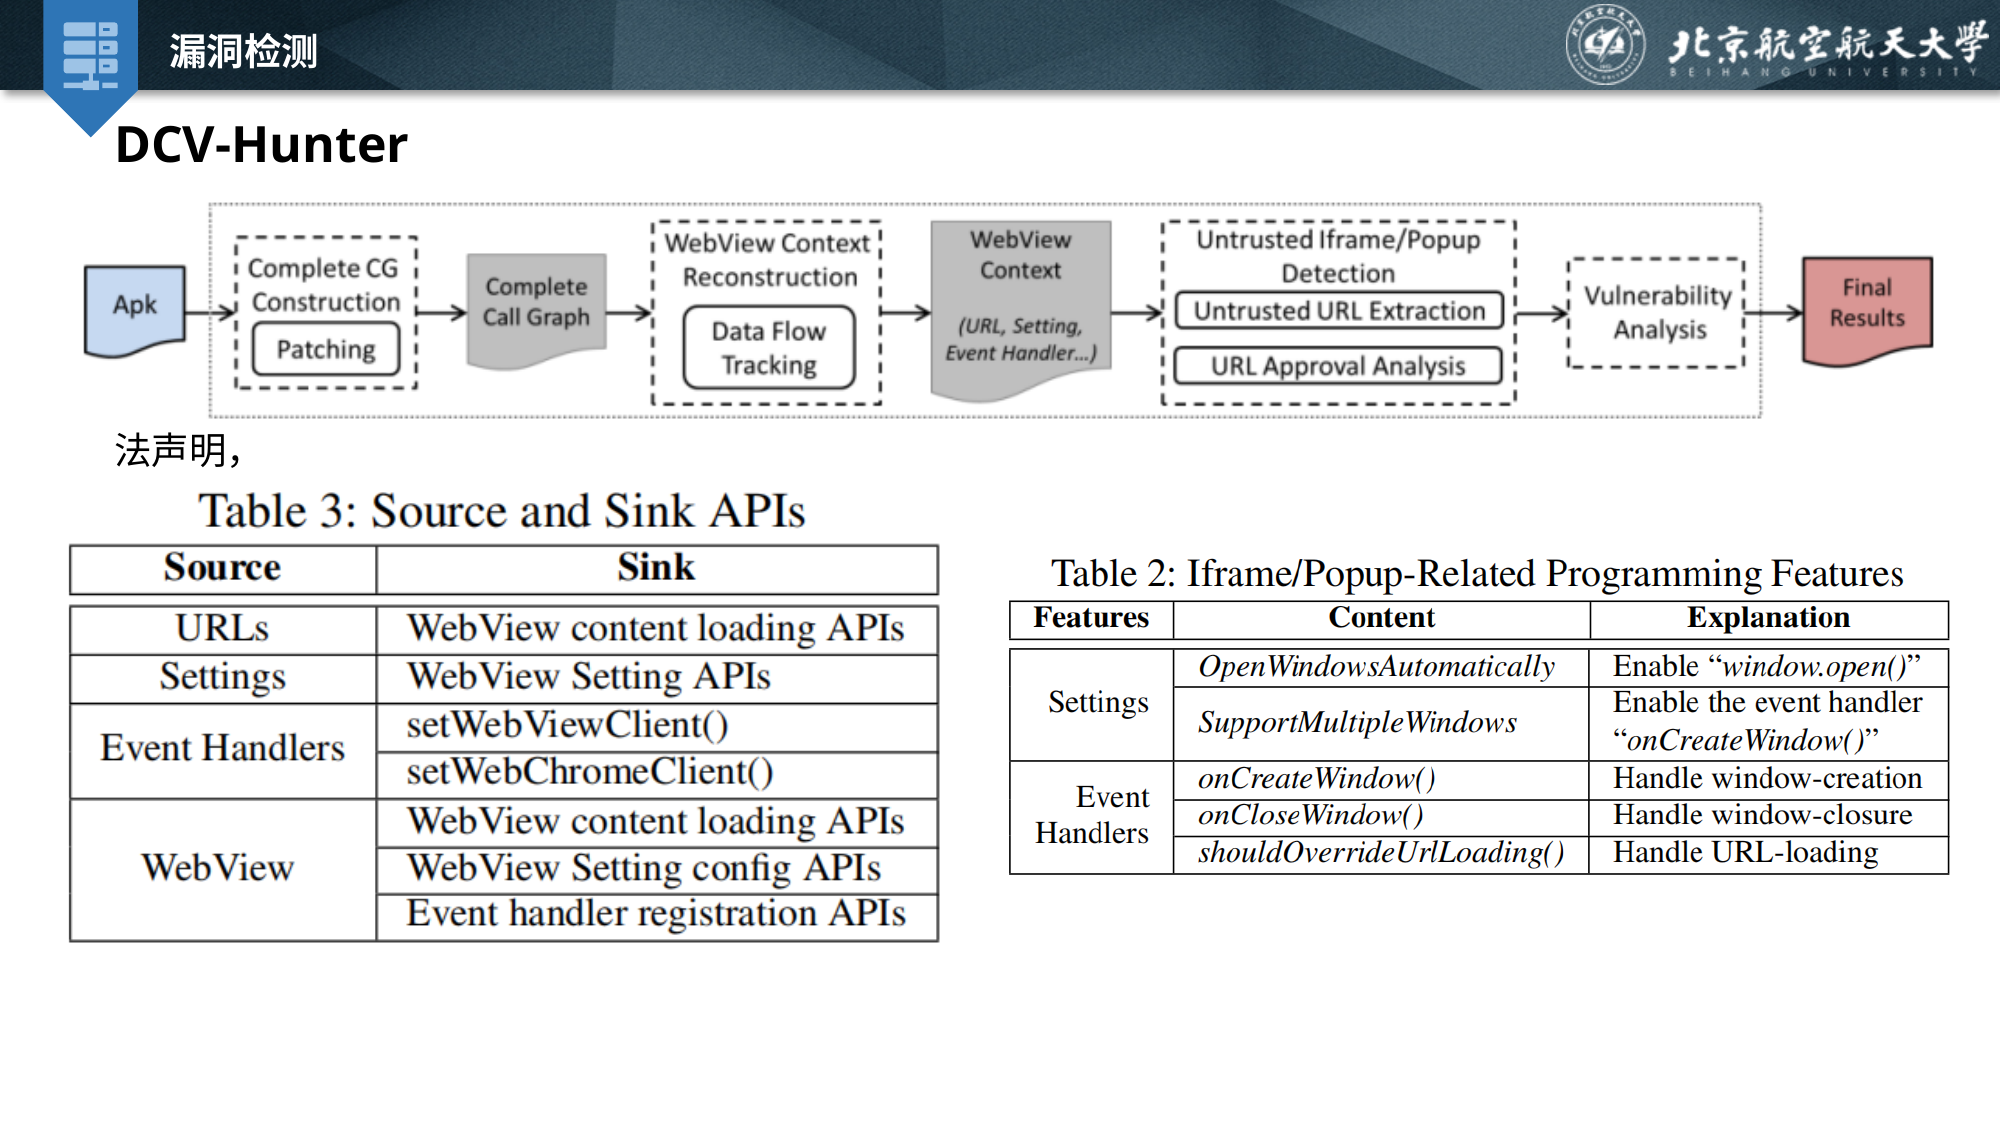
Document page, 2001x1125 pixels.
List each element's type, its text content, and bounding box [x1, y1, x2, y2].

text_box DCV-Hunter source（污点源）与sink（污染汇聚点）点，使用flowdroid源码中提供的：SourceAndSink.txt 下面展示本次使用的source点、sink点，从中可以看出source、sink的定义不仅包含了Jimple格式的方法声明， [43, 90, 1939, 543]
text_box 漏洞检测 [158, 22, 517, 79]
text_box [43, 0, 138, 138]
picture [1566, 4, 1989, 85]
picture [43, 474, 1962, 963]
picture [79, 194, 1939, 428]
text_box [0, 0, 43, 91]
text_box [138, 0, 2000, 91]
